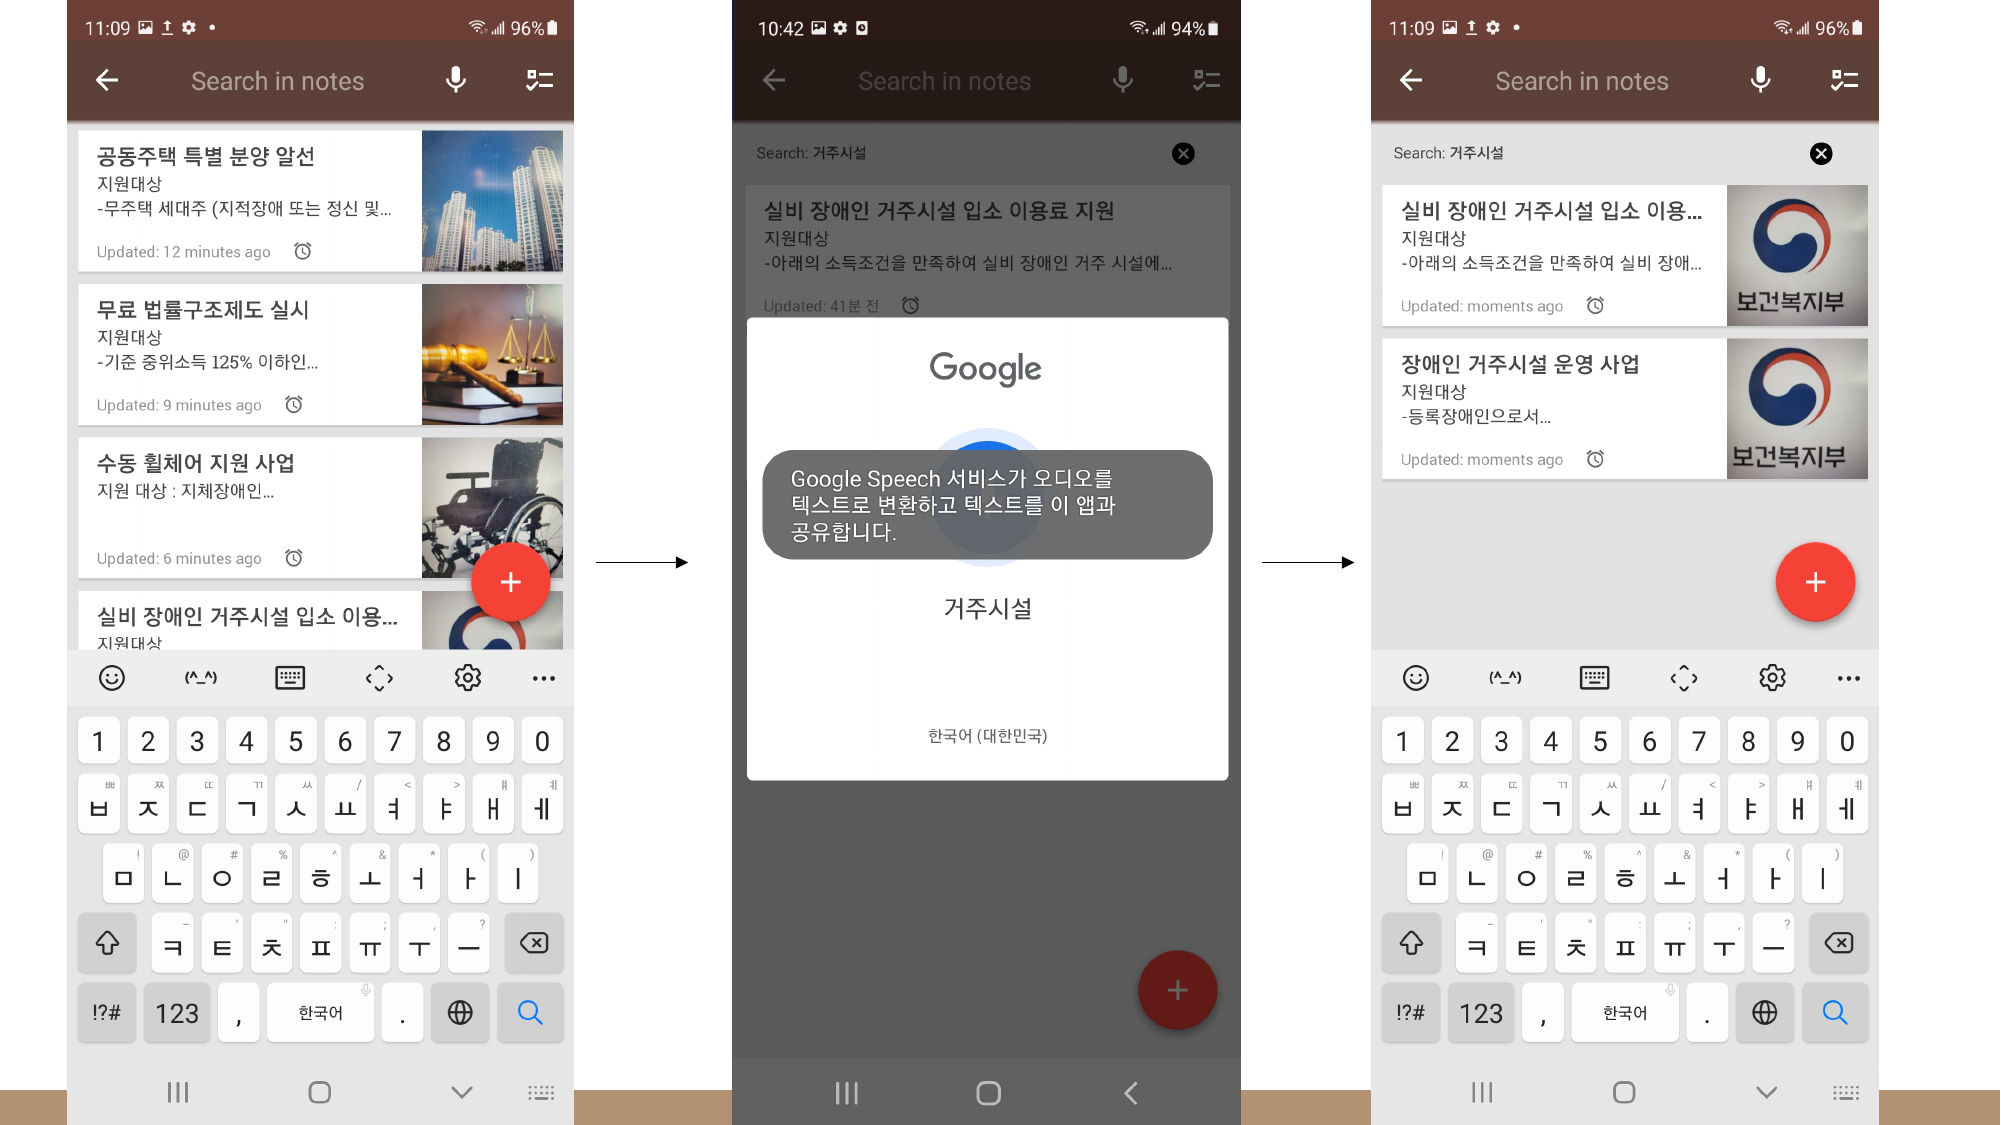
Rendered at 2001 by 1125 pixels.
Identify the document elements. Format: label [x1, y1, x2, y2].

picture [732, 0, 1241, 1125]
text_box [0, 1089, 66, 1125]
picture [1371, 0, 1879, 1125]
text_box [1241, 1089, 1371, 1125]
text_box [1879, 1089, 2000, 1125]
picture [66, 0, 574, 1125]
text_box [574, 1089, 732, 1125]
